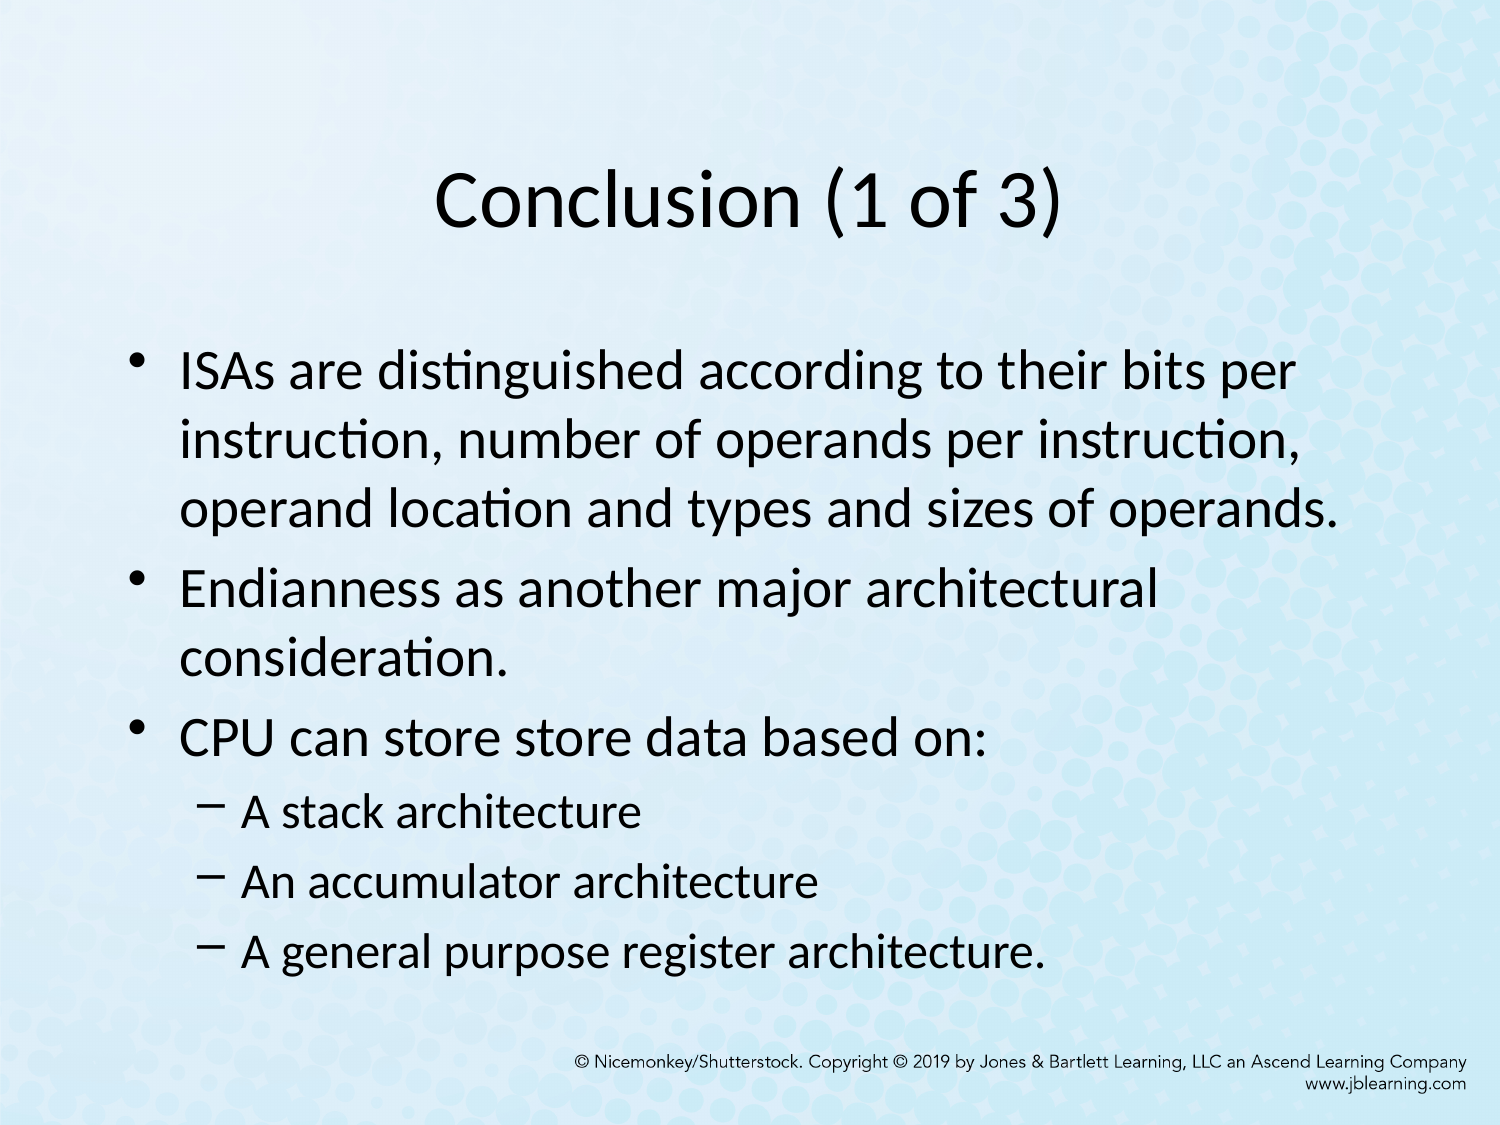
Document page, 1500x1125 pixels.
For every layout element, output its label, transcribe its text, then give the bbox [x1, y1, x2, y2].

picture [0, 0, 1500, 1125]
list ISAs are distinguished according to their bits per instruction, number of operands per instruction, operand location and types and sizes of operands. Endianness as another major architectural consideration. CPU can store store data based on: A stack architecture An accumulator architecture A general purpose register architecture. [112, 324, 1388, 1000]
title Conclusion (1 of 3) [112, 99, 1388, 288]
